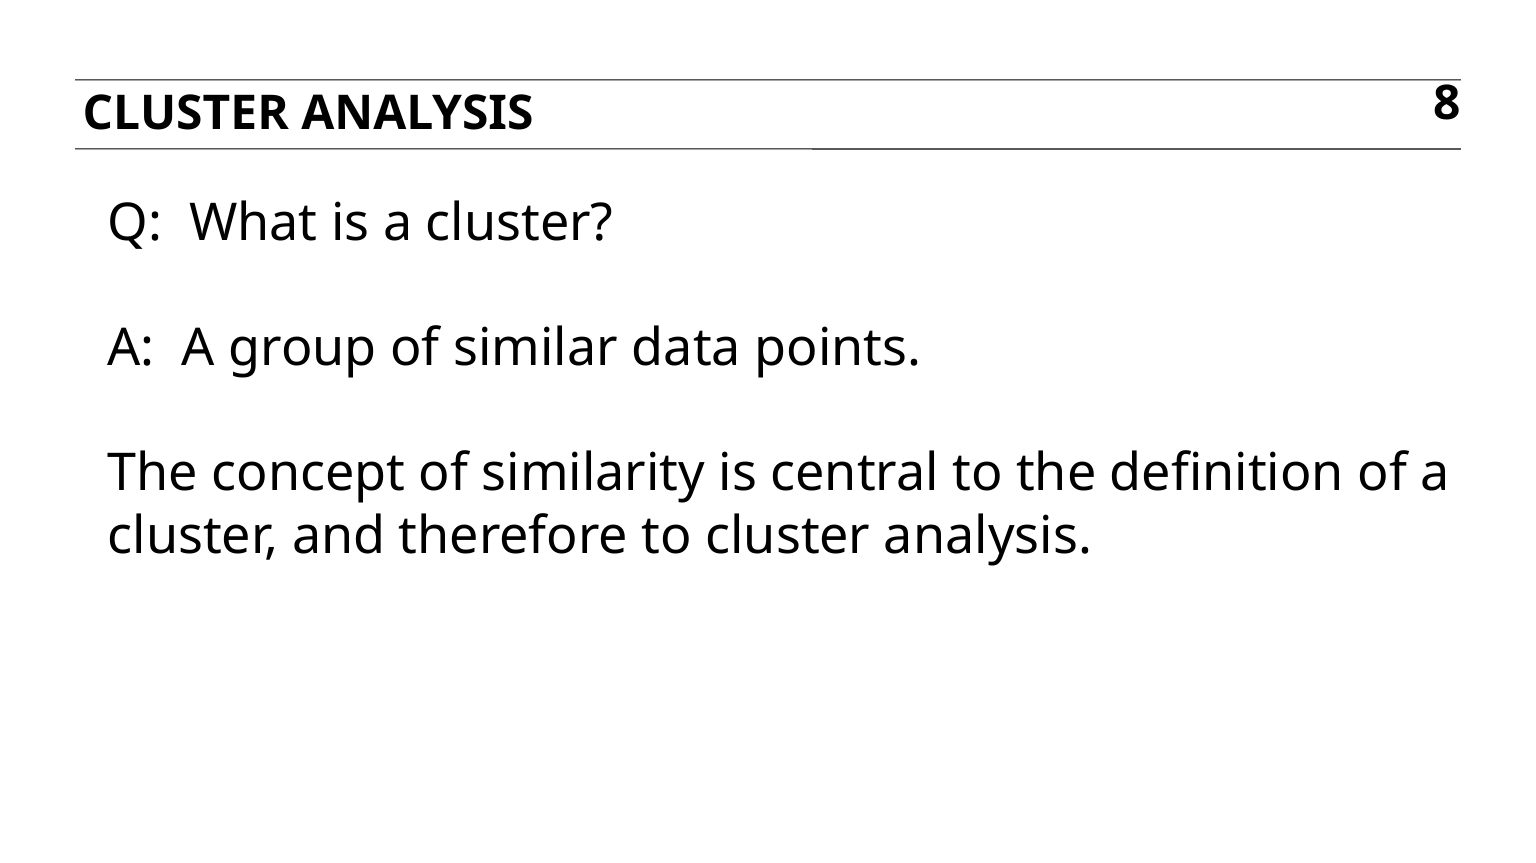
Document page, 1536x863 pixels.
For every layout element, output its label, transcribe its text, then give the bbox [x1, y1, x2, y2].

text_box Q: What is a cluster? A: A group of similar data points. The concept of similarity is central to the definition of a cluster, and therefore to cluster analysis. [92, 181, 1468, 571]
list Cluster analysis [67, 81, 1118, 132]
slide_number 8 [1419, 86, 1461, 138]
